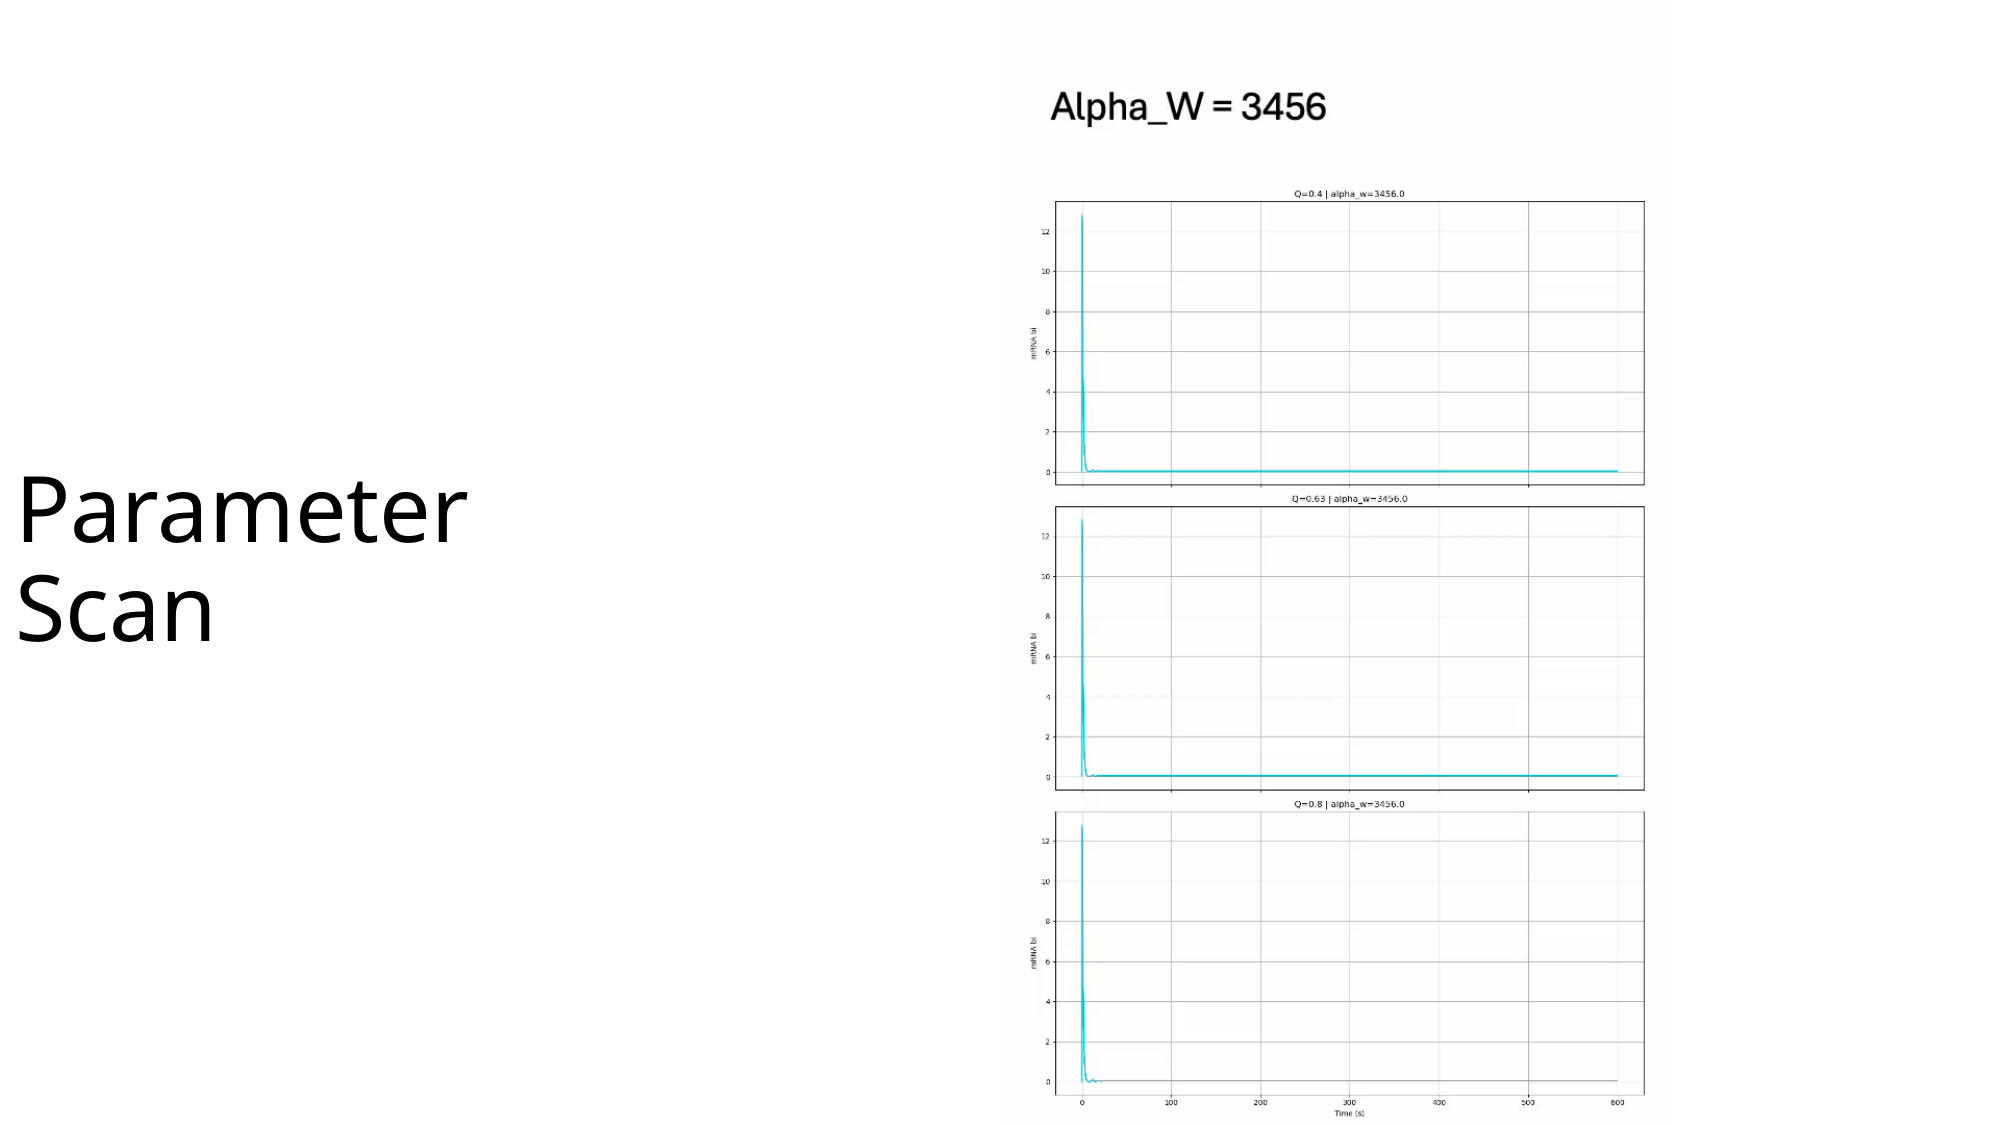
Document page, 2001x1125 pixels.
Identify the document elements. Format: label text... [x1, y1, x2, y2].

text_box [999, 0, 1676, 1125]
title Parameter Scan [0, 431, 646, 694]
